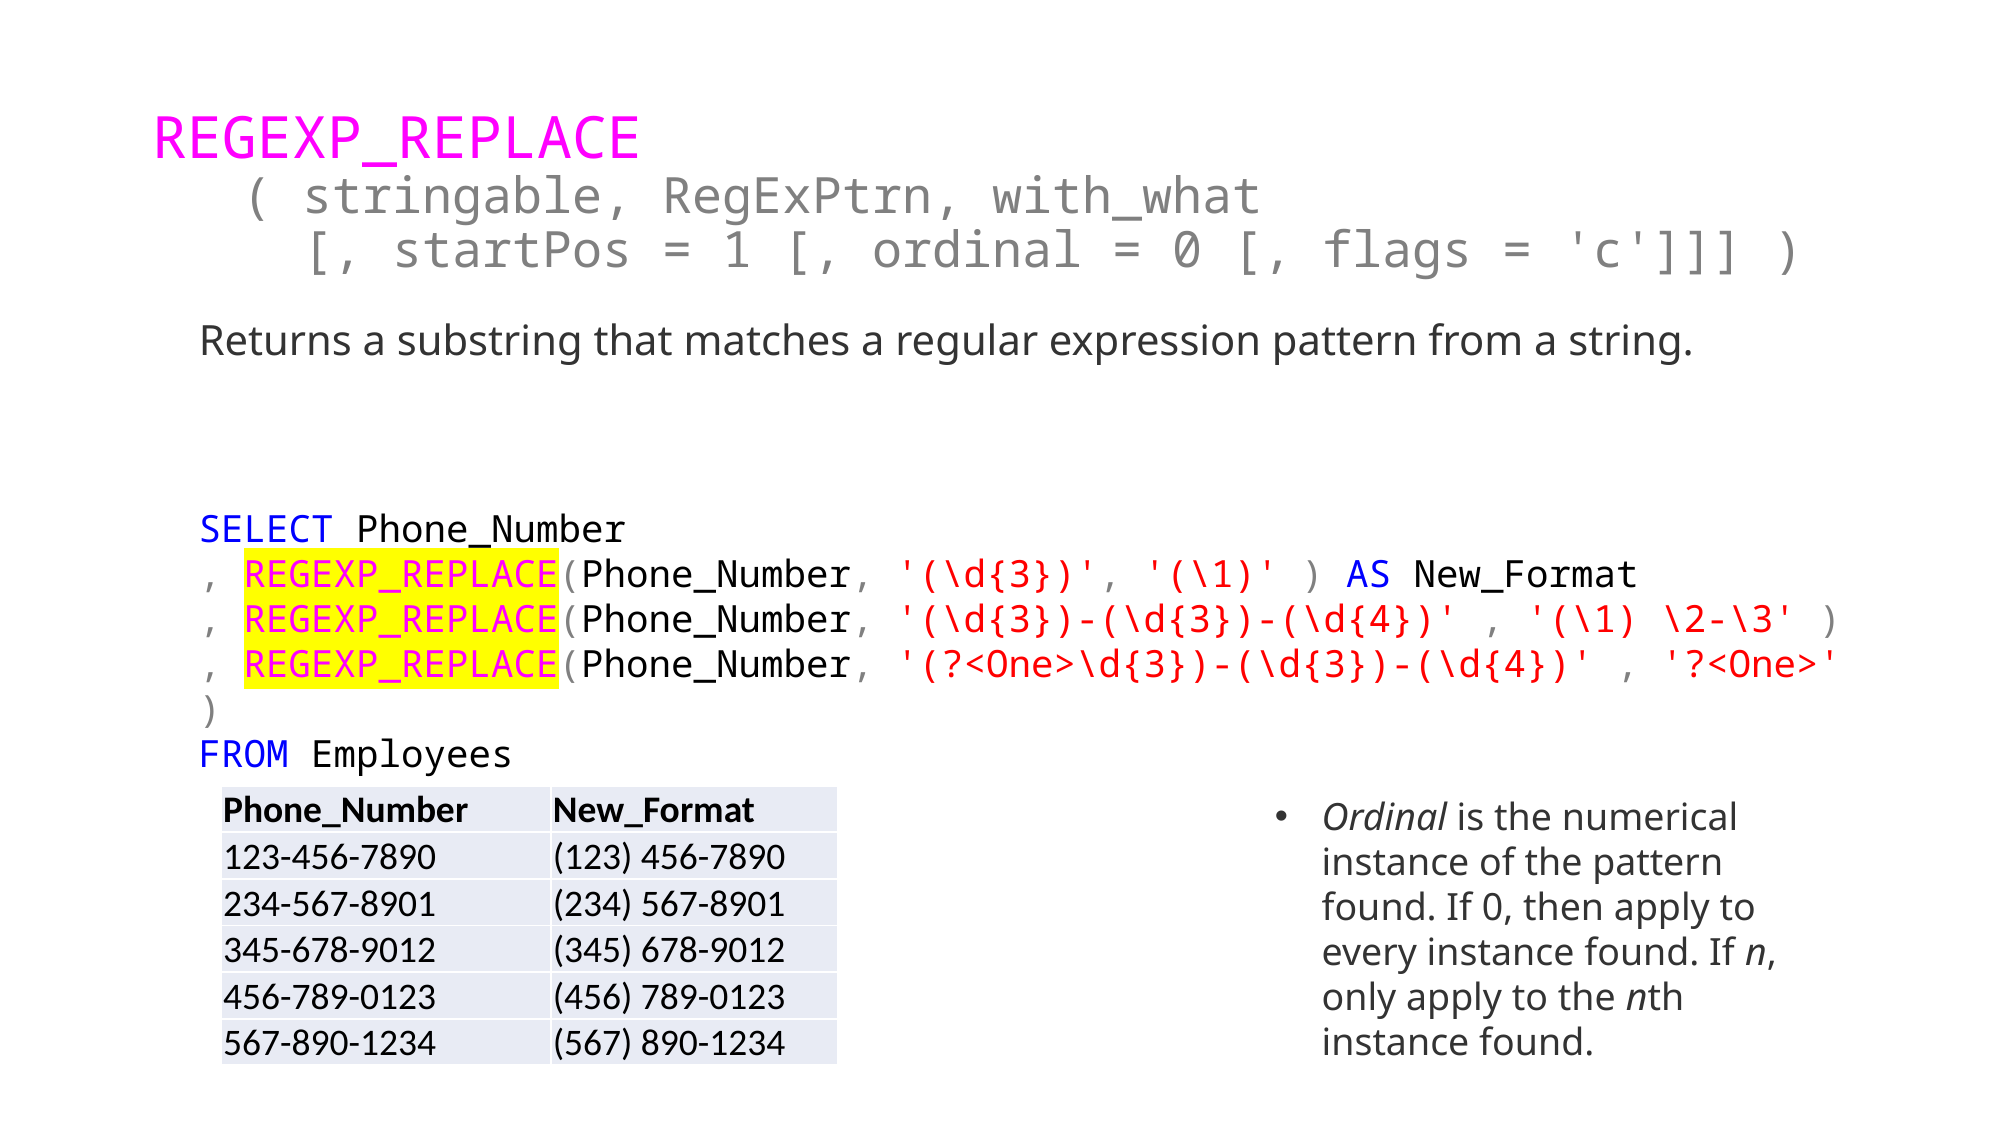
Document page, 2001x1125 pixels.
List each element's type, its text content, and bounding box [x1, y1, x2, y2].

table_cell (345) 678-9012 [552, 926, 837, 971]
text_box SELECT Phone_Number , REGEXP_REPLACE(Phone_Number, '(\d{3})', '(\1)' ) AS New_Format , REGEXP_REPLACE(Phone_Number, '(\d{3})-(\d{3})-(\d{4})' , '(\1) \2-\3' ) , REGEXP_REPLACE(Phone_Number, '(?<One>\d{3})-(\d{3})-(\d{4})' , '?<One>' ) FROM Employees [183, 497, 1878, 783]
title REGEXP_REPLACE ( stringable, RegExPtrn, with_what [, startPos = 1 [, ordinal = 0 [, flags = 'c']]] ) [137, 93, 1863, 294]
table_cell (123) 456-7890 [552, 833, 837, 878]
table_cell 567-890-1234 [222, 1020, 550, 1064]
table_cell 456-789-0123 [222, 973, 550, 1018]
table_header Phone_Number [222, 787, 550, 831]
table_cell (456) 789-0123 [552, 973, 837, 1018]
table_cell (234) 567-8901 [552, 880, 837, 925]
list Returns a substring that matches a regular expression pattern from a string. [183, 306, 1863, 413]
table_cell (567) 890-1234 [552, 1020, 837, 1064]
table_header New_Format [552, 787, 837, 831]
table_cell 234-567-8901 [222, 880, 550, 925]
table_cell 123-456-7890 [222, 833, 550, 878]
table_cell 345-678-9012 [222, 926, 550, 971]
text_box Ordinal is the numerical instance of the pattern found. If 0, then apply to every instance found. If n, only apply to the nth instance found. [1260, 785, 1849, 1071]
